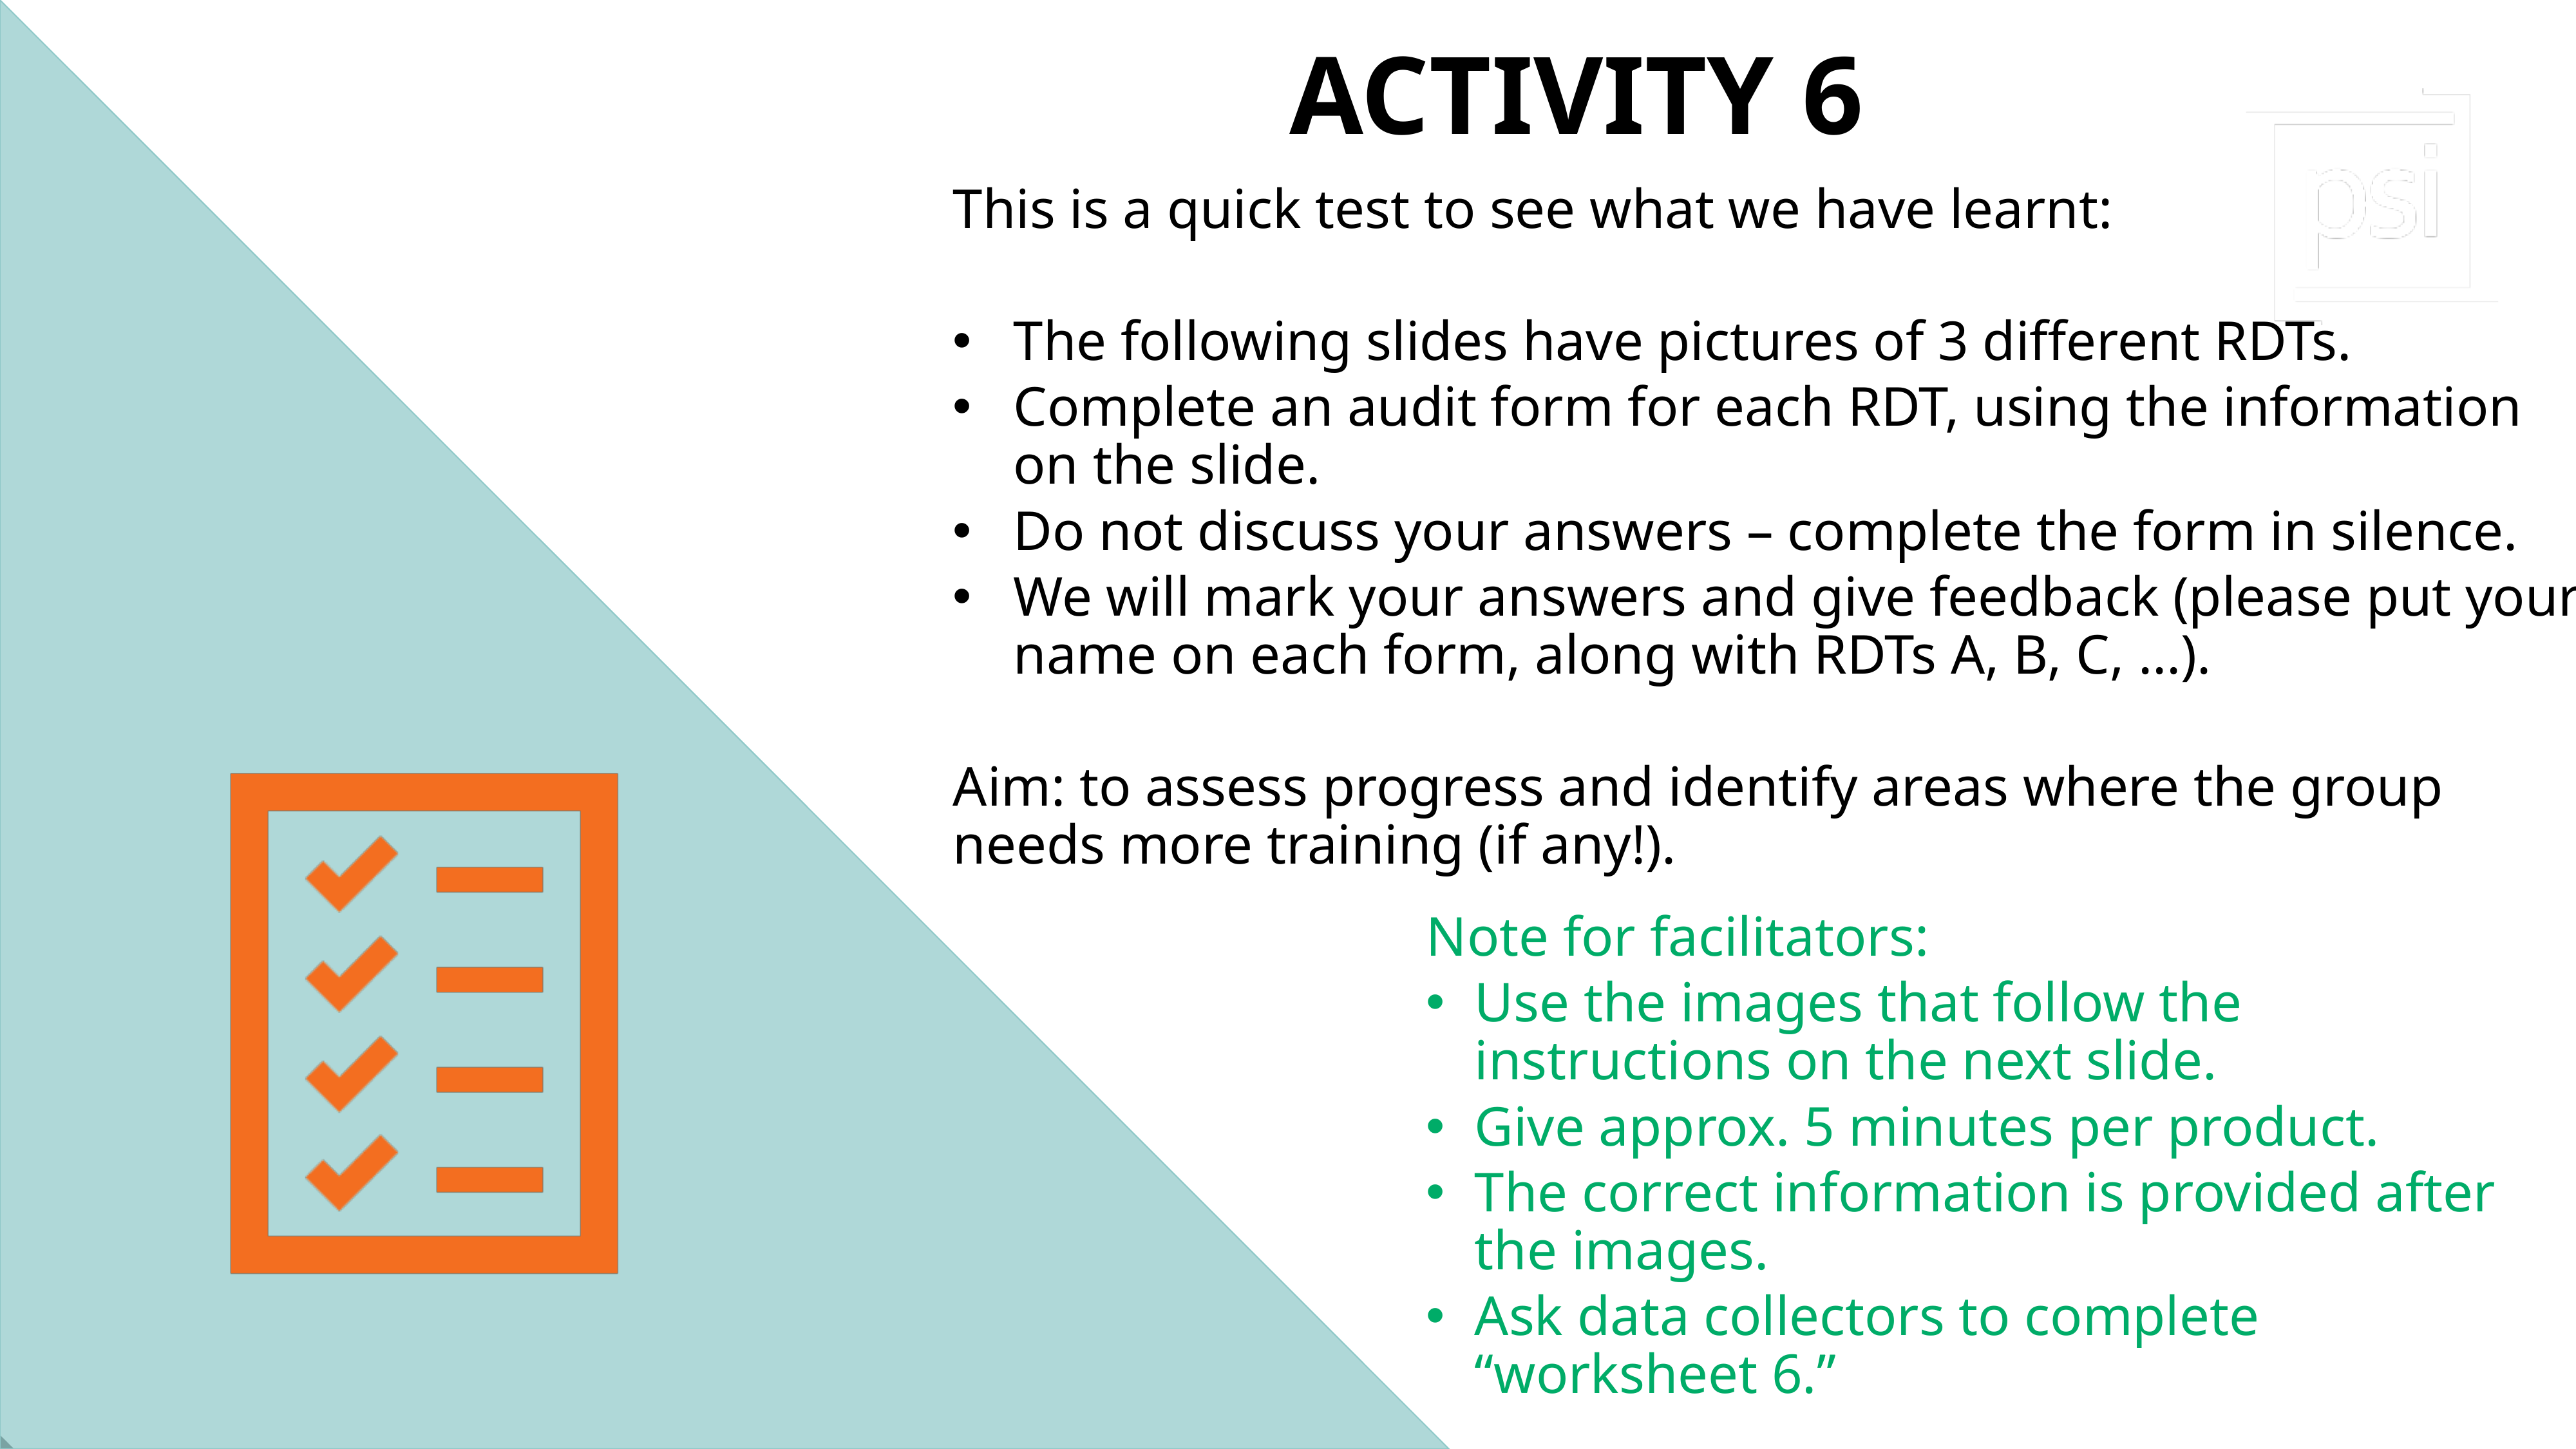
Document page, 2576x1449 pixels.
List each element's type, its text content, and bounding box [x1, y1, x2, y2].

text_box [0, 0, 1416, 1449]
picture [125, 724, 724, 1324]
text_box This is a quick test to see what we have learnt: The following slides have pictures of 3 different RDTs. Complete an audit form for each RDT, using the information on the slide. Do not discuss your answers – complete the form in silence. We will mark your answers and give feedback (please put your name on each form, along with RDTs A, B, C, ...). Aim: to assess progress and identify areas where the group needs more training (if any!). [933, 172, 2576, 1051]
title Activity 6 [1122, 34, 2031, 163]
text_box Note for facilitators: Use the images that follow the instructions on the next slide. Give approx. 5 minutes per product. The correct information is provided after the images. Ask data collectors to complete “worksheet 6.” [1416, 1051, 2552, 1449]
